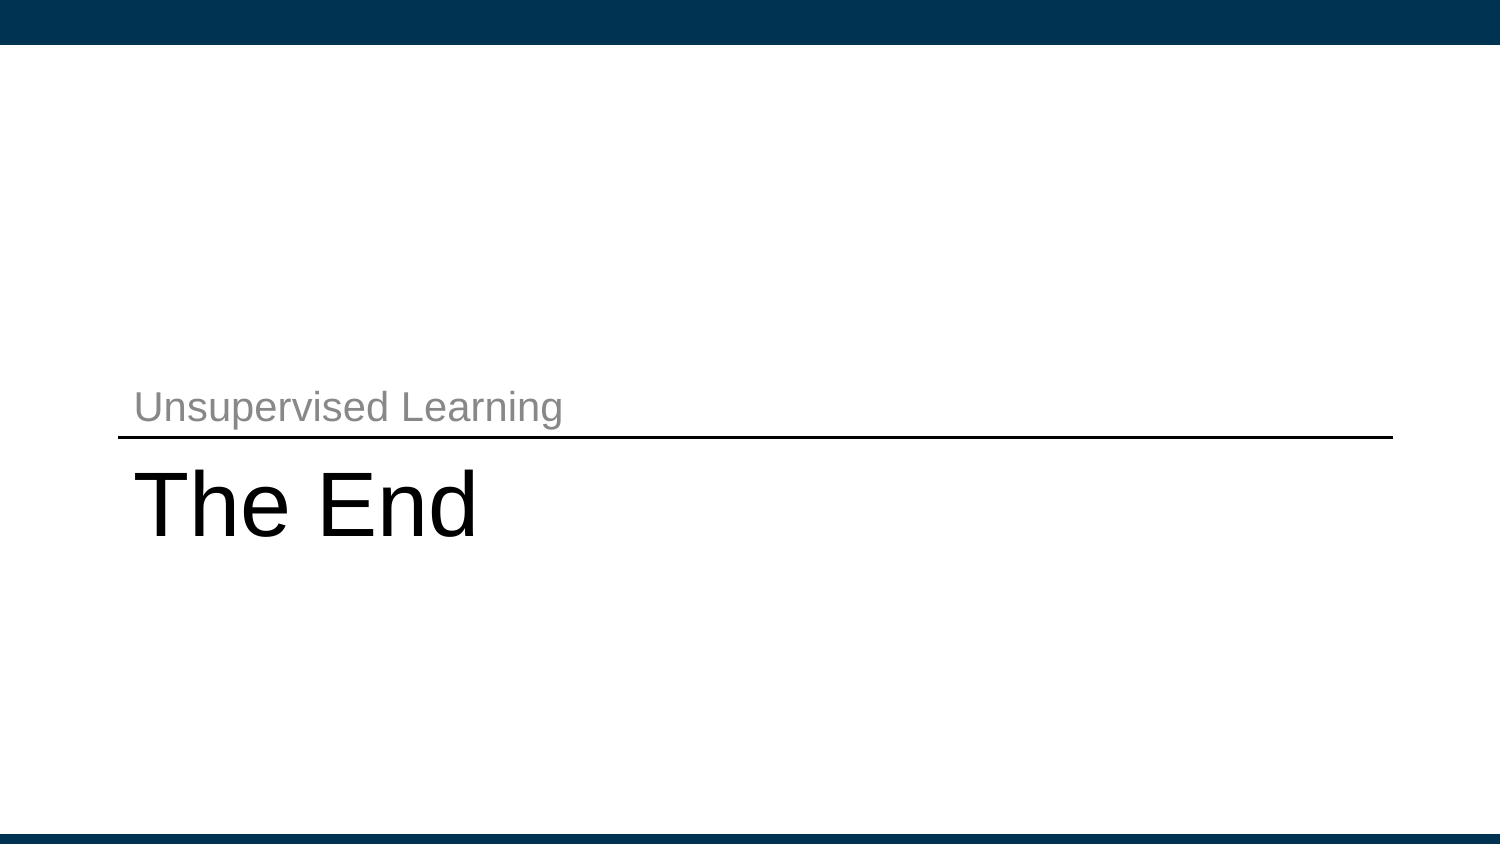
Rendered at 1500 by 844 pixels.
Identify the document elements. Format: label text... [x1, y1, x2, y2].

list Unsupervised Learning [118, 253, 1394, 438]
